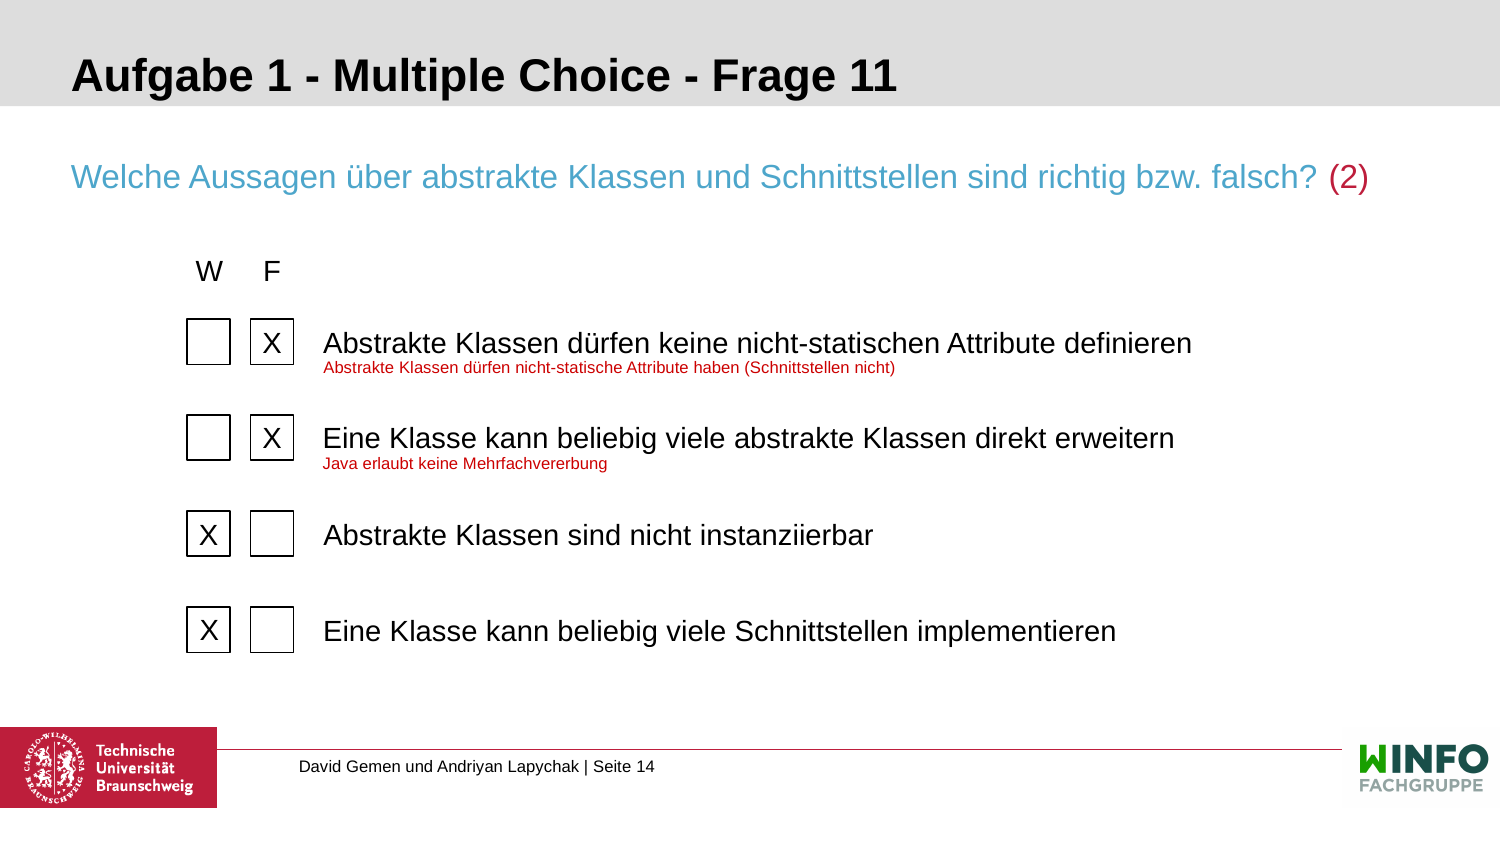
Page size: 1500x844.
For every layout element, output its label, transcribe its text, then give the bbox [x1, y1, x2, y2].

text_box [187, 414, 231, 460]
text_box Abstrakte Klassen sind nicht instanziierbar [308, 500, 1409, 566]
picture [0, 727, 217, 808]
list Welche Aussagen über abstrakte Klassen und Schnittstellen sind richtig bzw. falsch? (2) [70, 155, 1445, 206]
text_box [250, 607, 294, 653]
text_box W [178, 237, 240, 303]
text_box Eine Klasse kann beliebig viele abstrakte Klassen direkt erweitern [307, 404, 1403, 470]
title Aufgabe 1 - Multiple Choice - Frage 11 [70, 13, 1445, 101]
picture [1342, 727, 1500, 808]
text_box X [181, 500, 236, 566]
text_box Eine Klasse kann beliebig viele Schnittstellen implementieren [308, 596, 1350, 662]
text_box [187, 319, 231, 365]
text_box [250, 511, 294, 557]
text_box F [241, 237, 303, 303]
text_box Abstrakte Klassen dürfen keine nicht-statischen Attribute definieren [308, 308, 1324, 374]
text_box Java erlaubt keine Mehrfachvererbung [307, 443, 919, 484]
text_box X [244, 404, 300, 470]
text_box X [244, 308, 300, 374]
text_box X [182, 596, 237, 662]
text_box Abstrakte Klassen dürfen nicht-statische Attribute haben (Schnittstellen nicht) [308, 346, 1032, 387]
